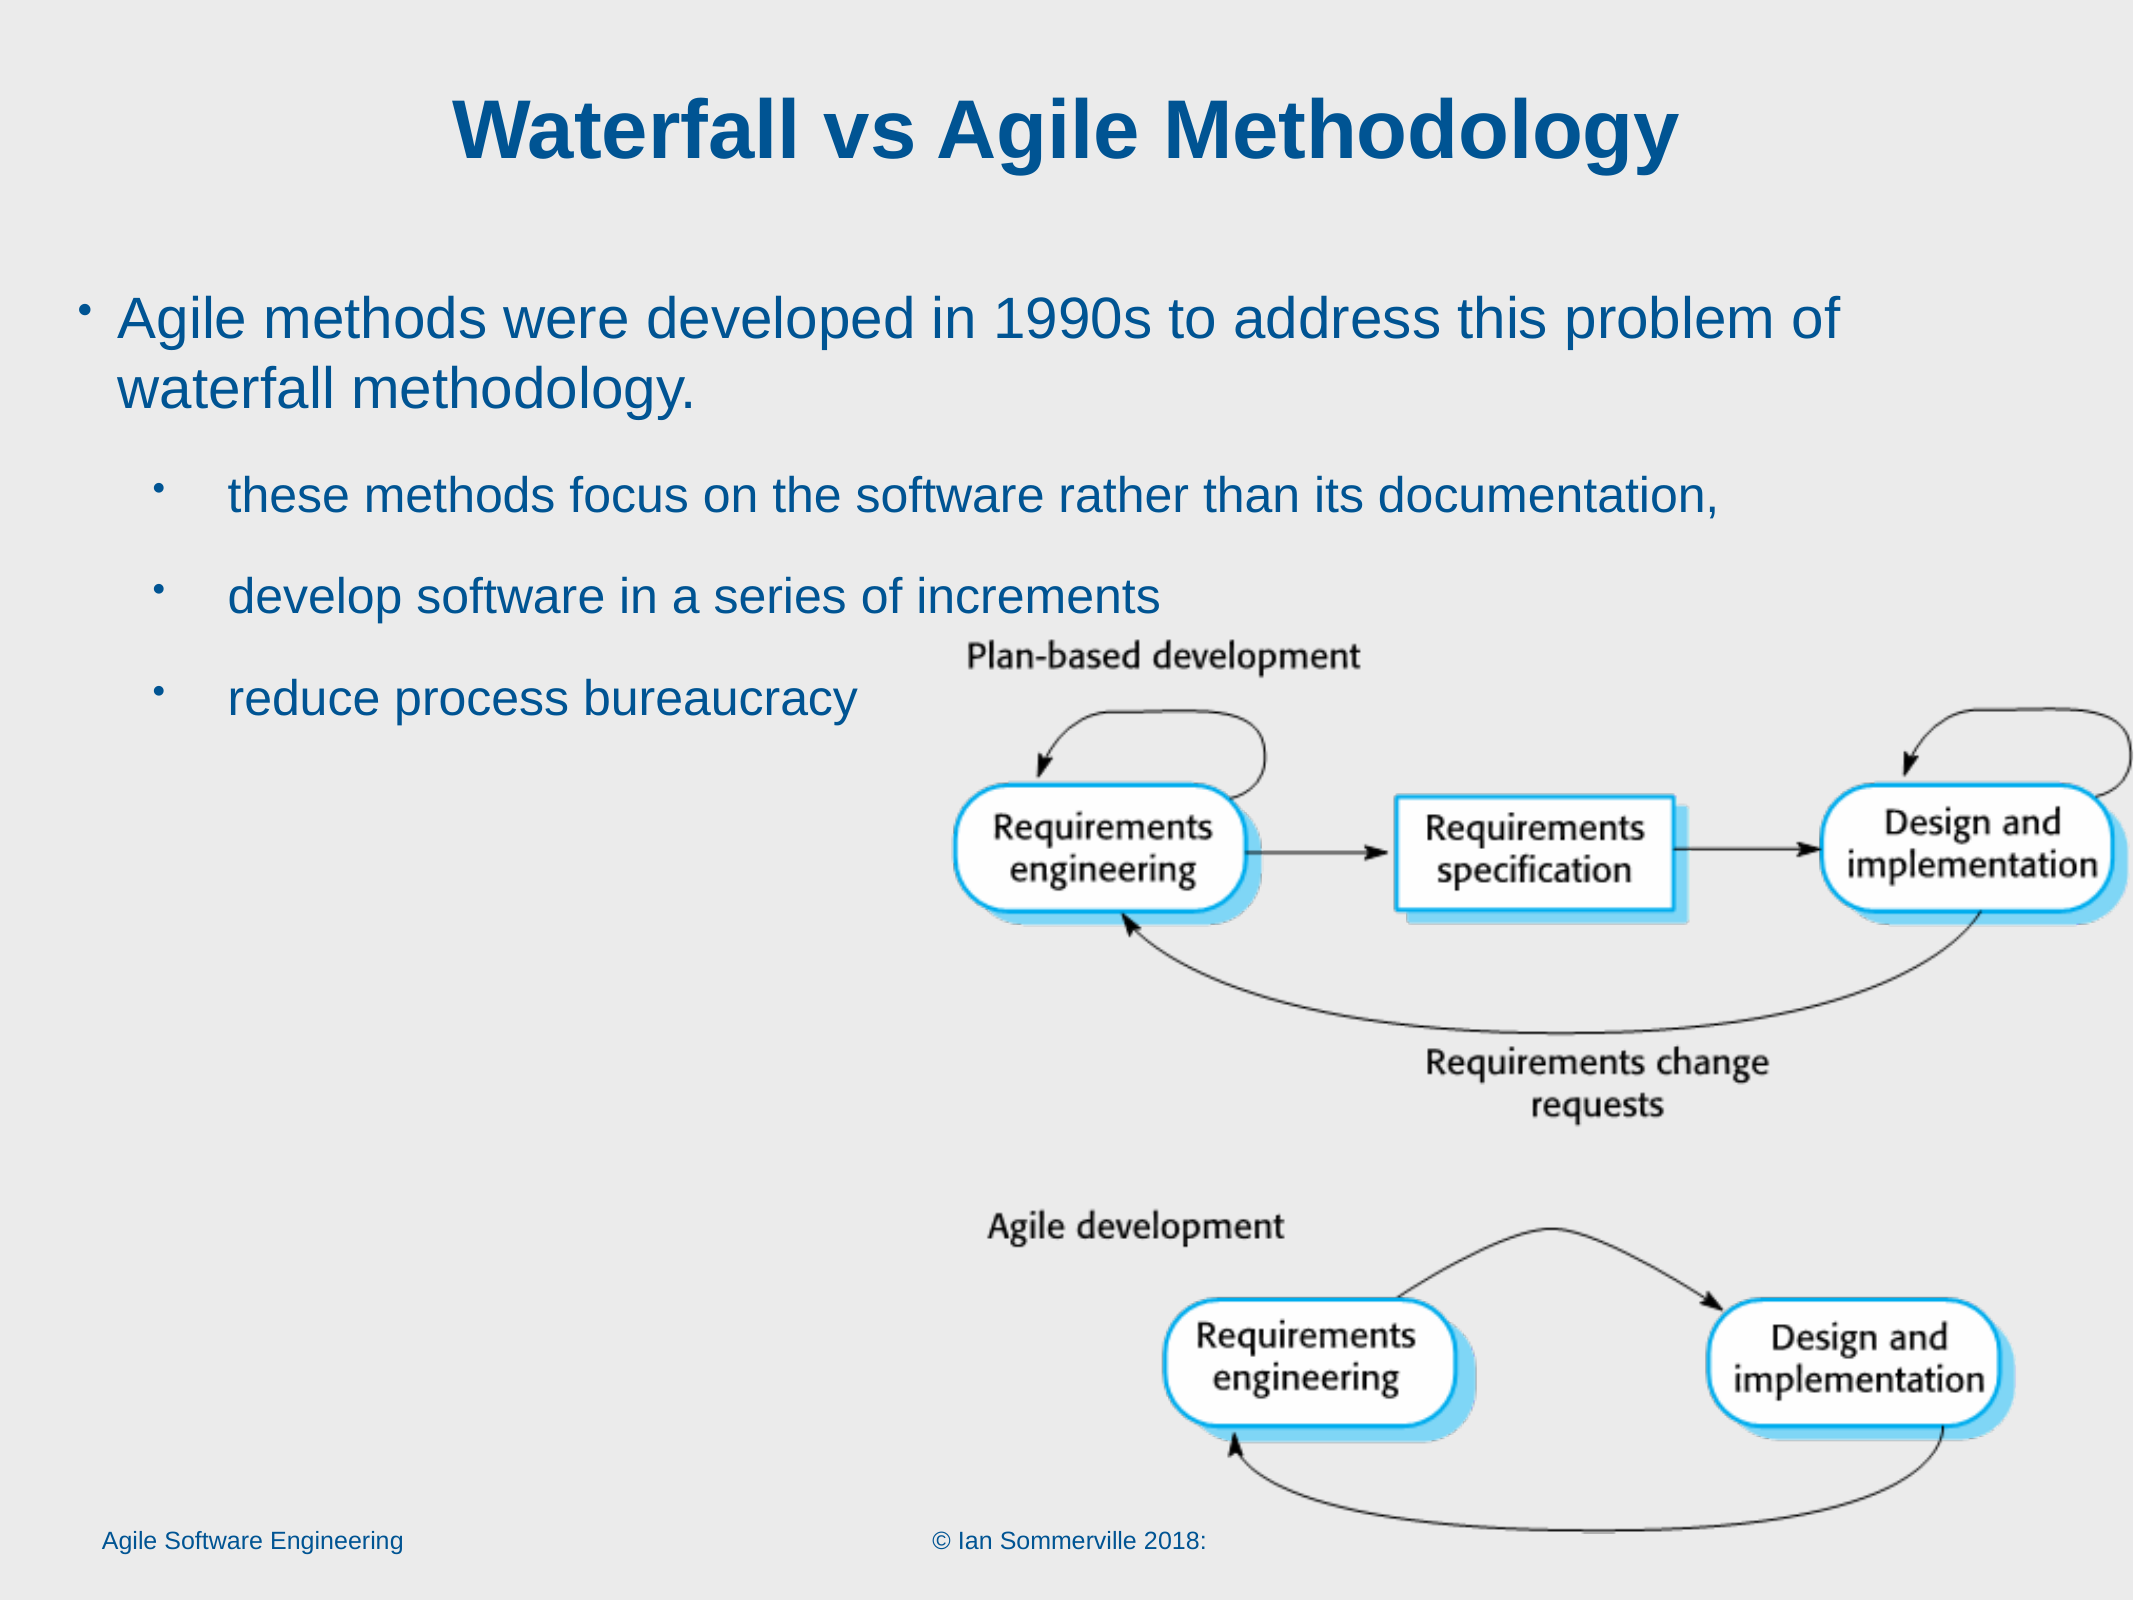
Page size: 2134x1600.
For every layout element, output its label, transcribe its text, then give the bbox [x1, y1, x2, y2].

list Agile methods were developed in 1990s to address this problem of waterfall methodology. these methods focus on the software rather than its documentation, develop software in a series of increments reduce process bureaucracy [68, 271, 2016, 1454]
picture [950, 634, 2134, 1534]
title Waterfall vs Agile Methodology [80, 66, 2053, 248]
